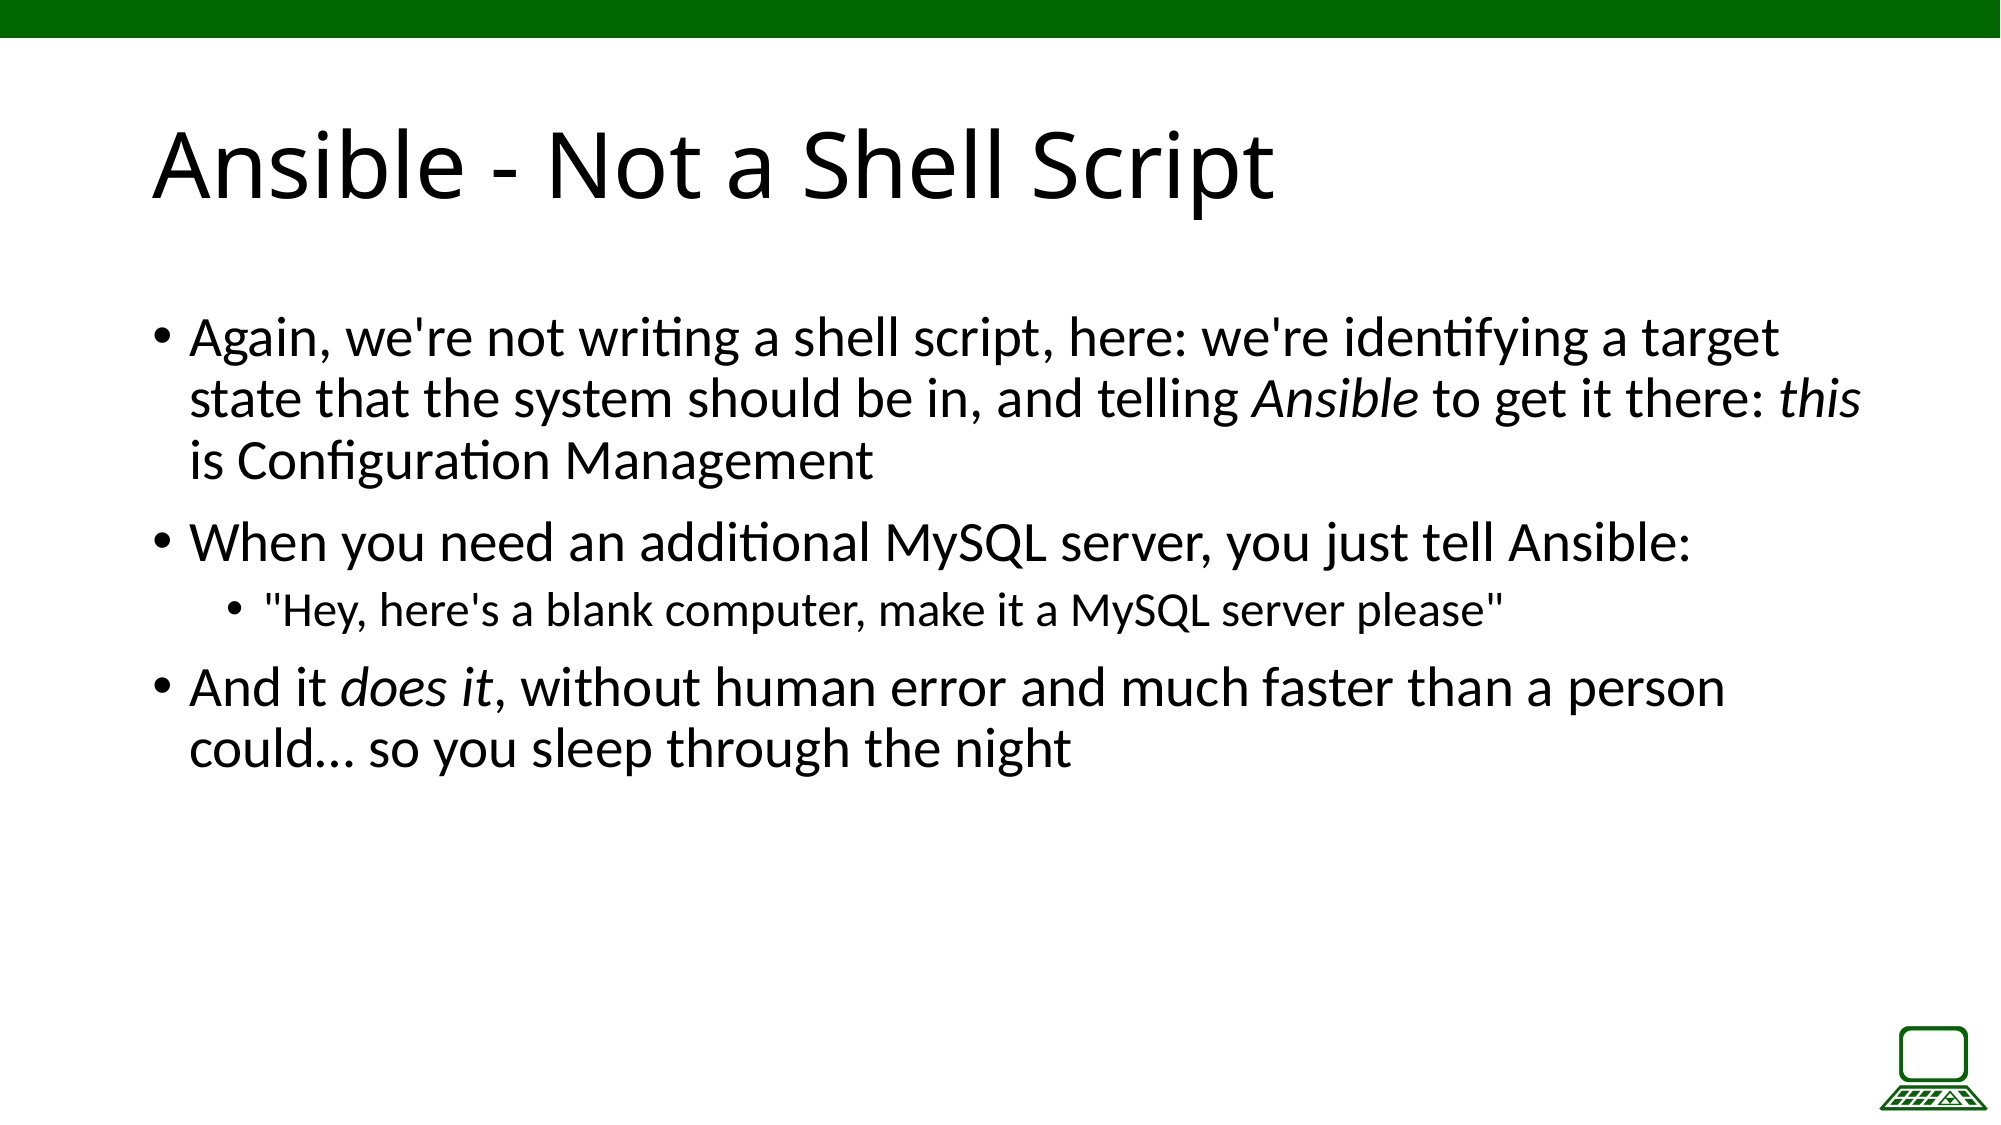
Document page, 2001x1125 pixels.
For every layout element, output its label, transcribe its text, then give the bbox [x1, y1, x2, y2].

text_box [0, 0, 2000, 39]
picture [1879, 1026, 1988, 1111]
list Again, we're not writing a shell script, here: we're identifying a target state that the system should be in, and telling Ansible to get it there: this is Configuration Management When you need an additional MySQL server, you just tell Ansible: "Hey, here's a blank computer, make it a MySQL server please" And it does it, without human error and much faster than a person could… so you sleep through the night [137, 299, 1880, 788]
title Ansible - Not a Shell Script [137, 59, 1863, 278]
